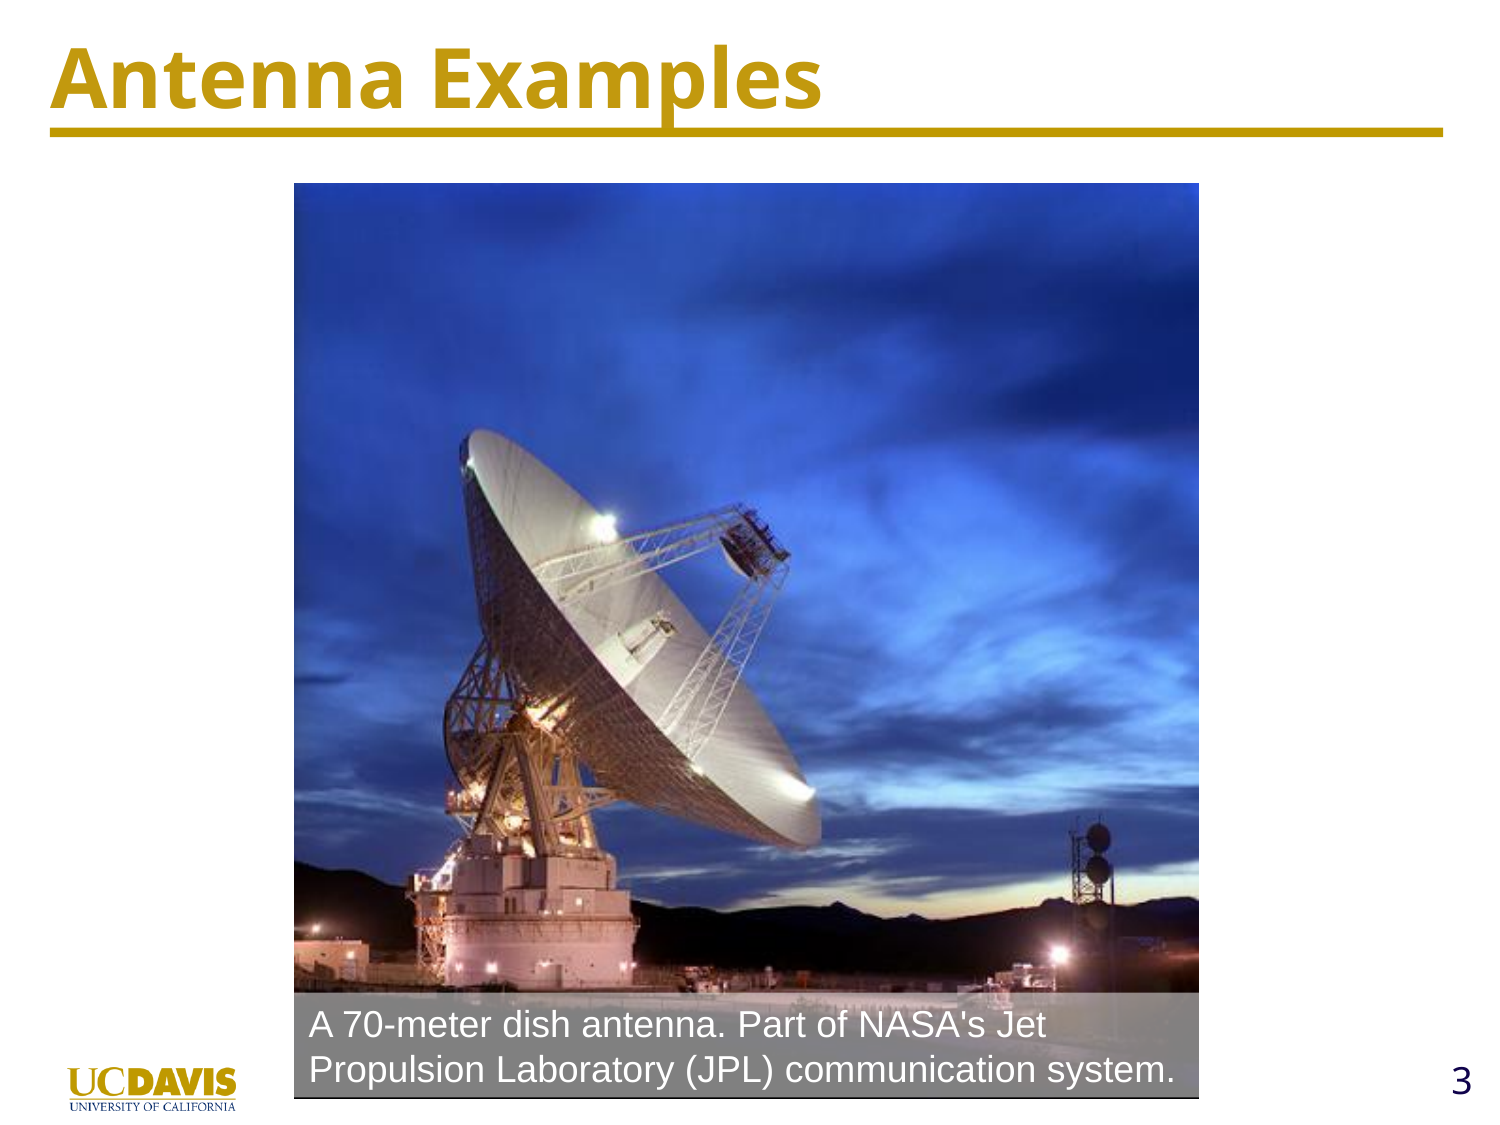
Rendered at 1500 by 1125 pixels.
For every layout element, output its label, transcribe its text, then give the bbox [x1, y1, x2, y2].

picture [67, 1067, 236, 1111]
picture [293, 182, 1199, 1099]
title Antenna Examples [49, 0, 1444, 151]
